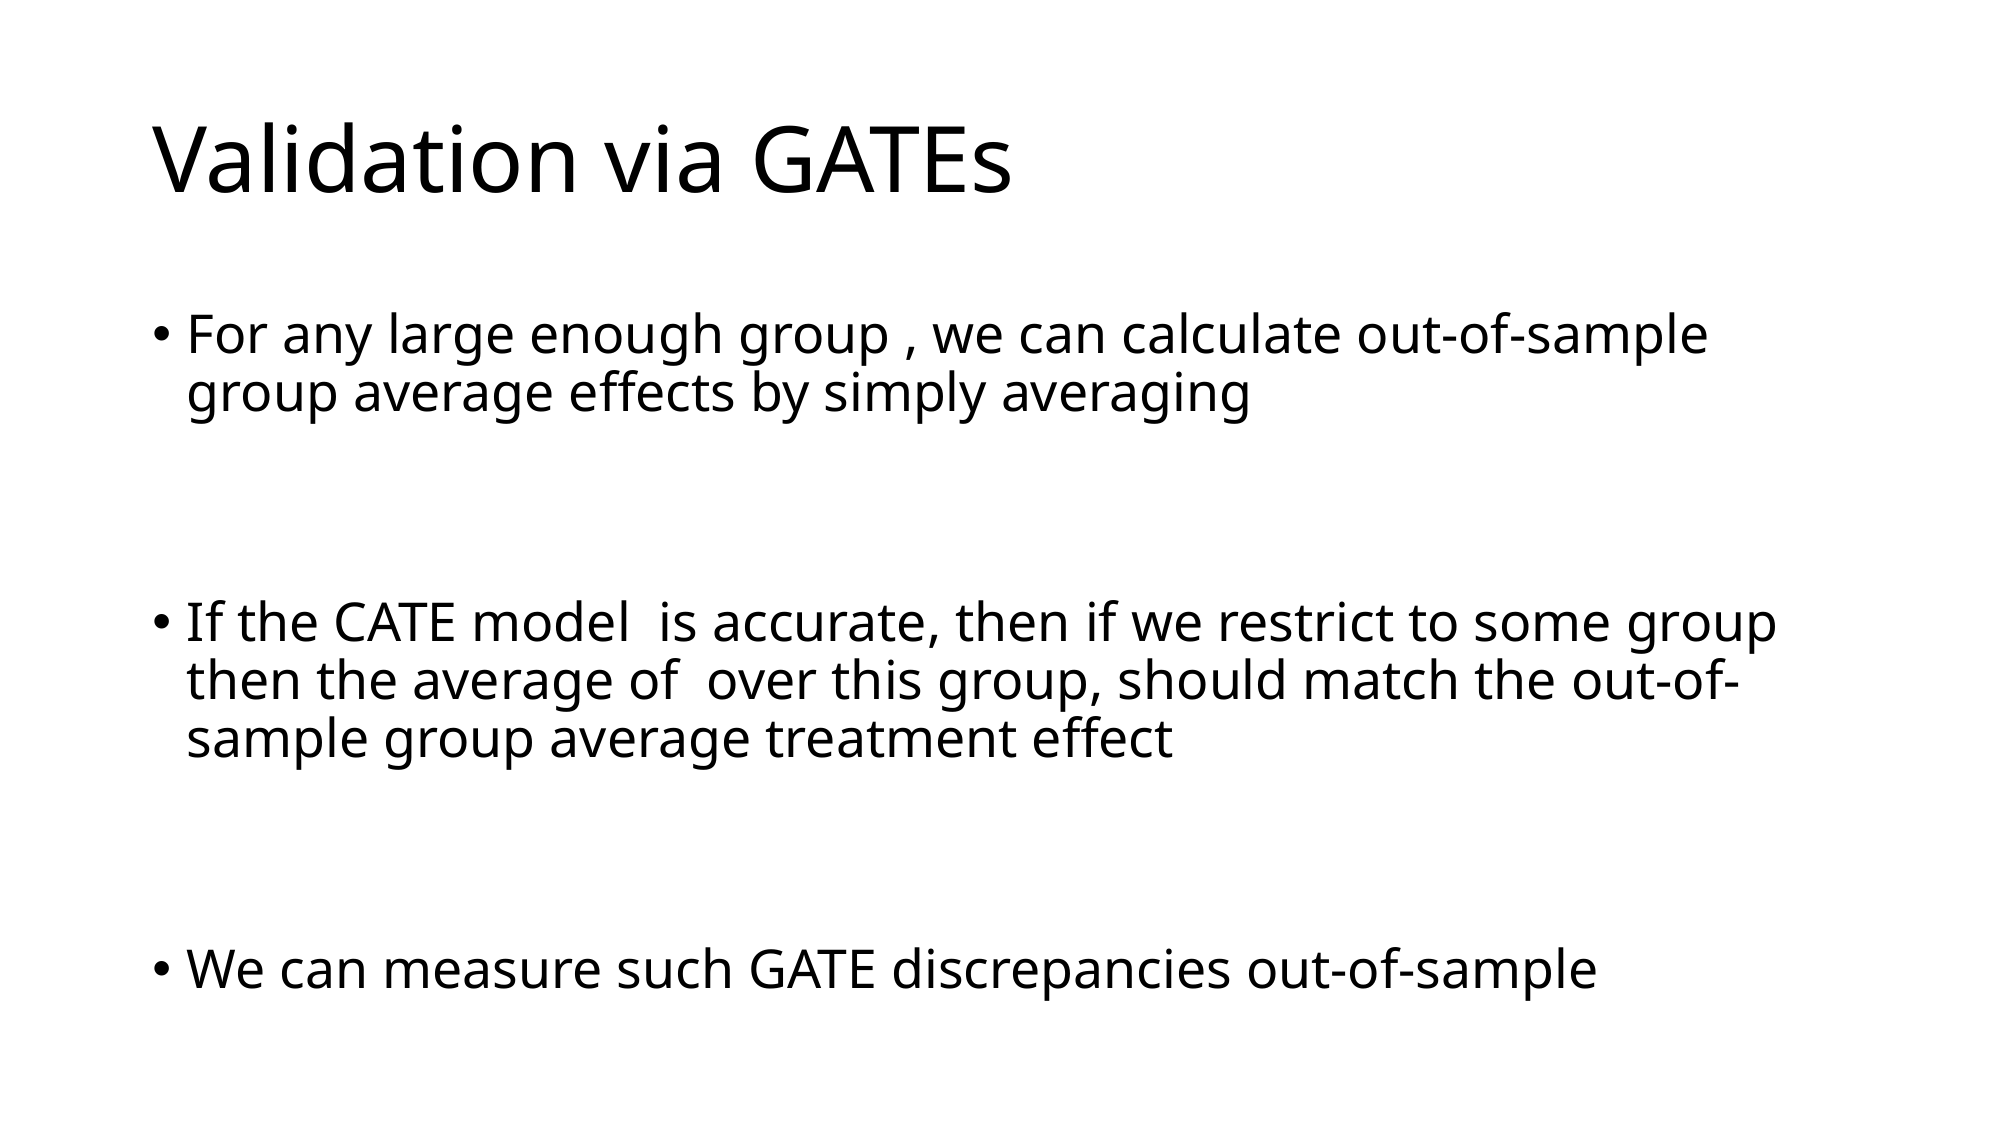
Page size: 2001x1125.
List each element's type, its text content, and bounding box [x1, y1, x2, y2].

title Validation via GATEs [137, 53, 1863, 272]
